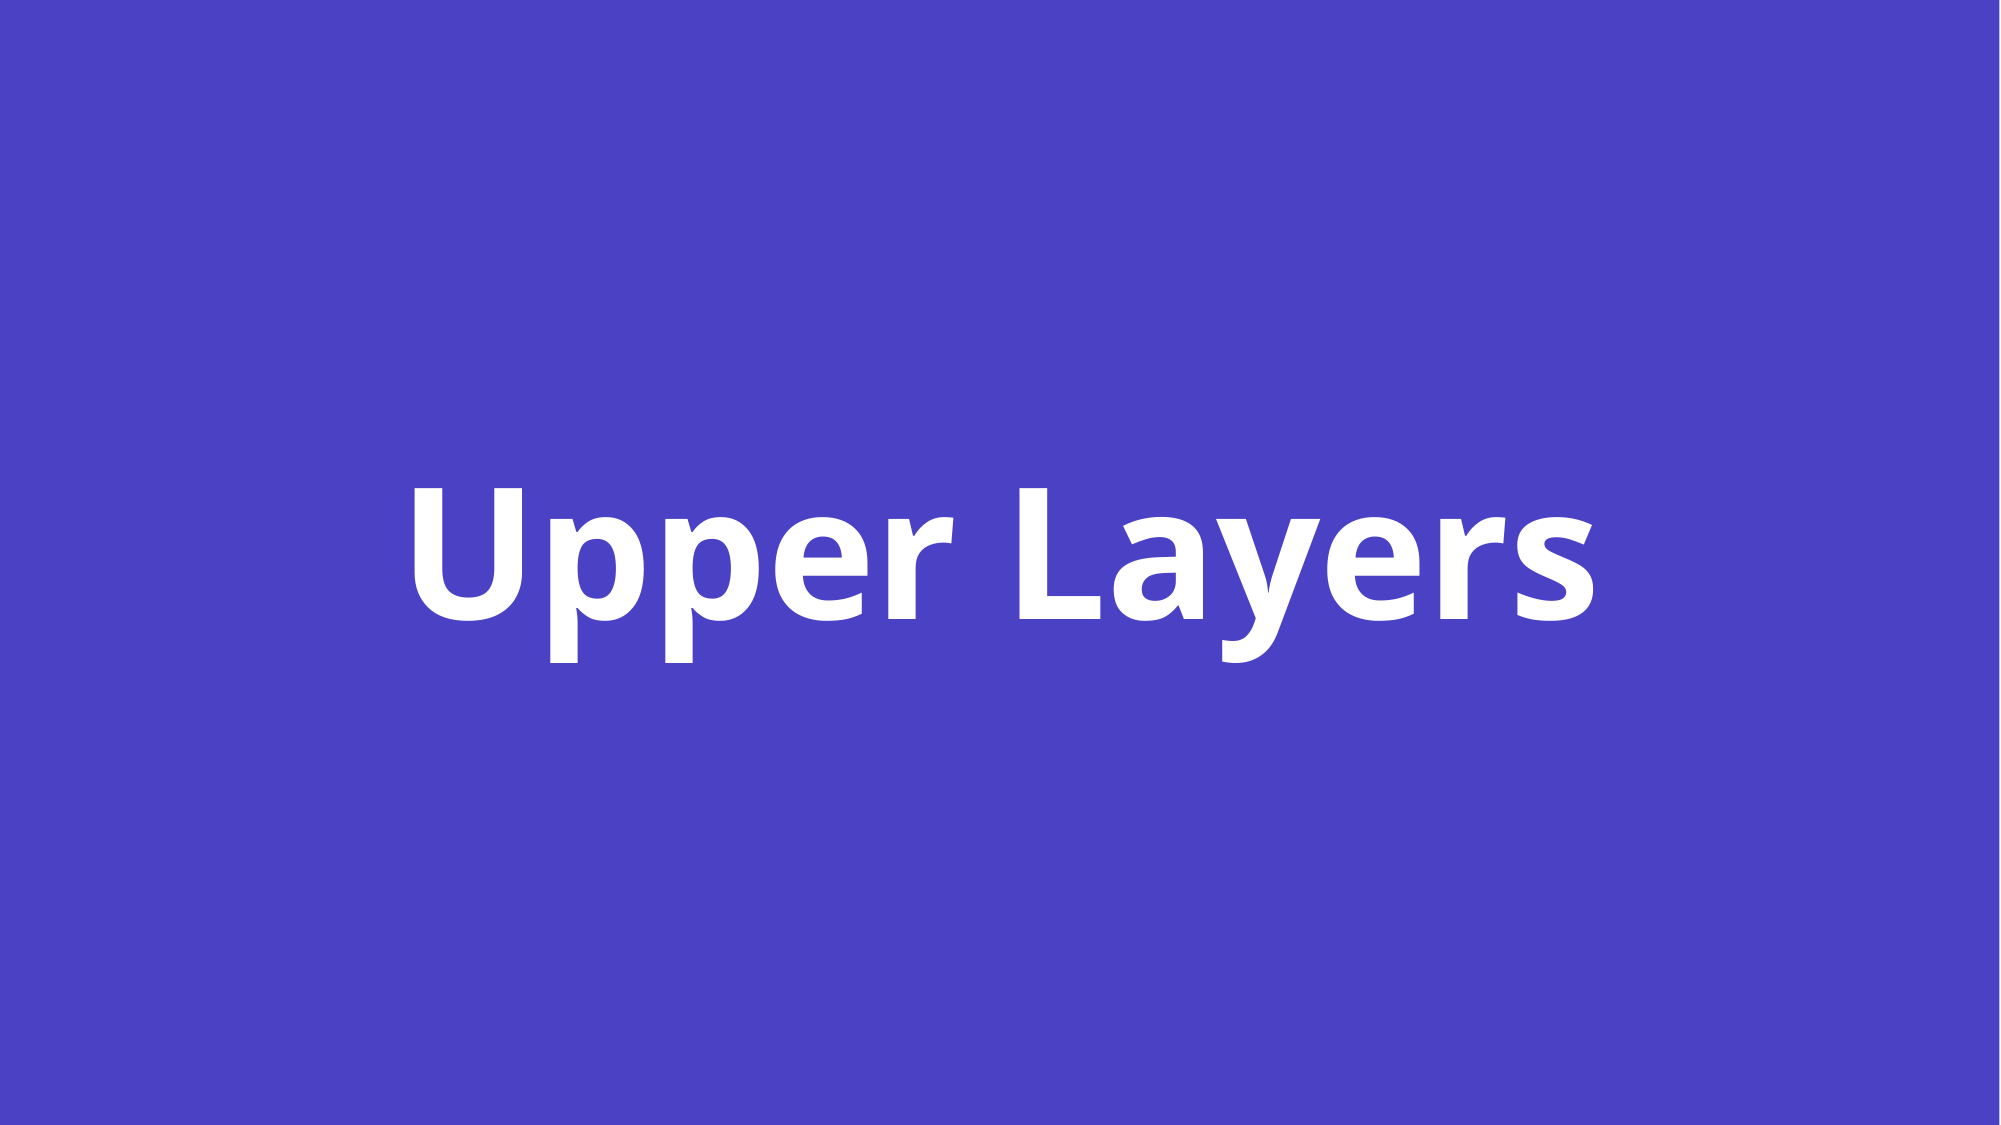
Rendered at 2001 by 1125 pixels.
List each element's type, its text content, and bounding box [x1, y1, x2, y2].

title Upper Layers [134, 453, 1866, 671]
